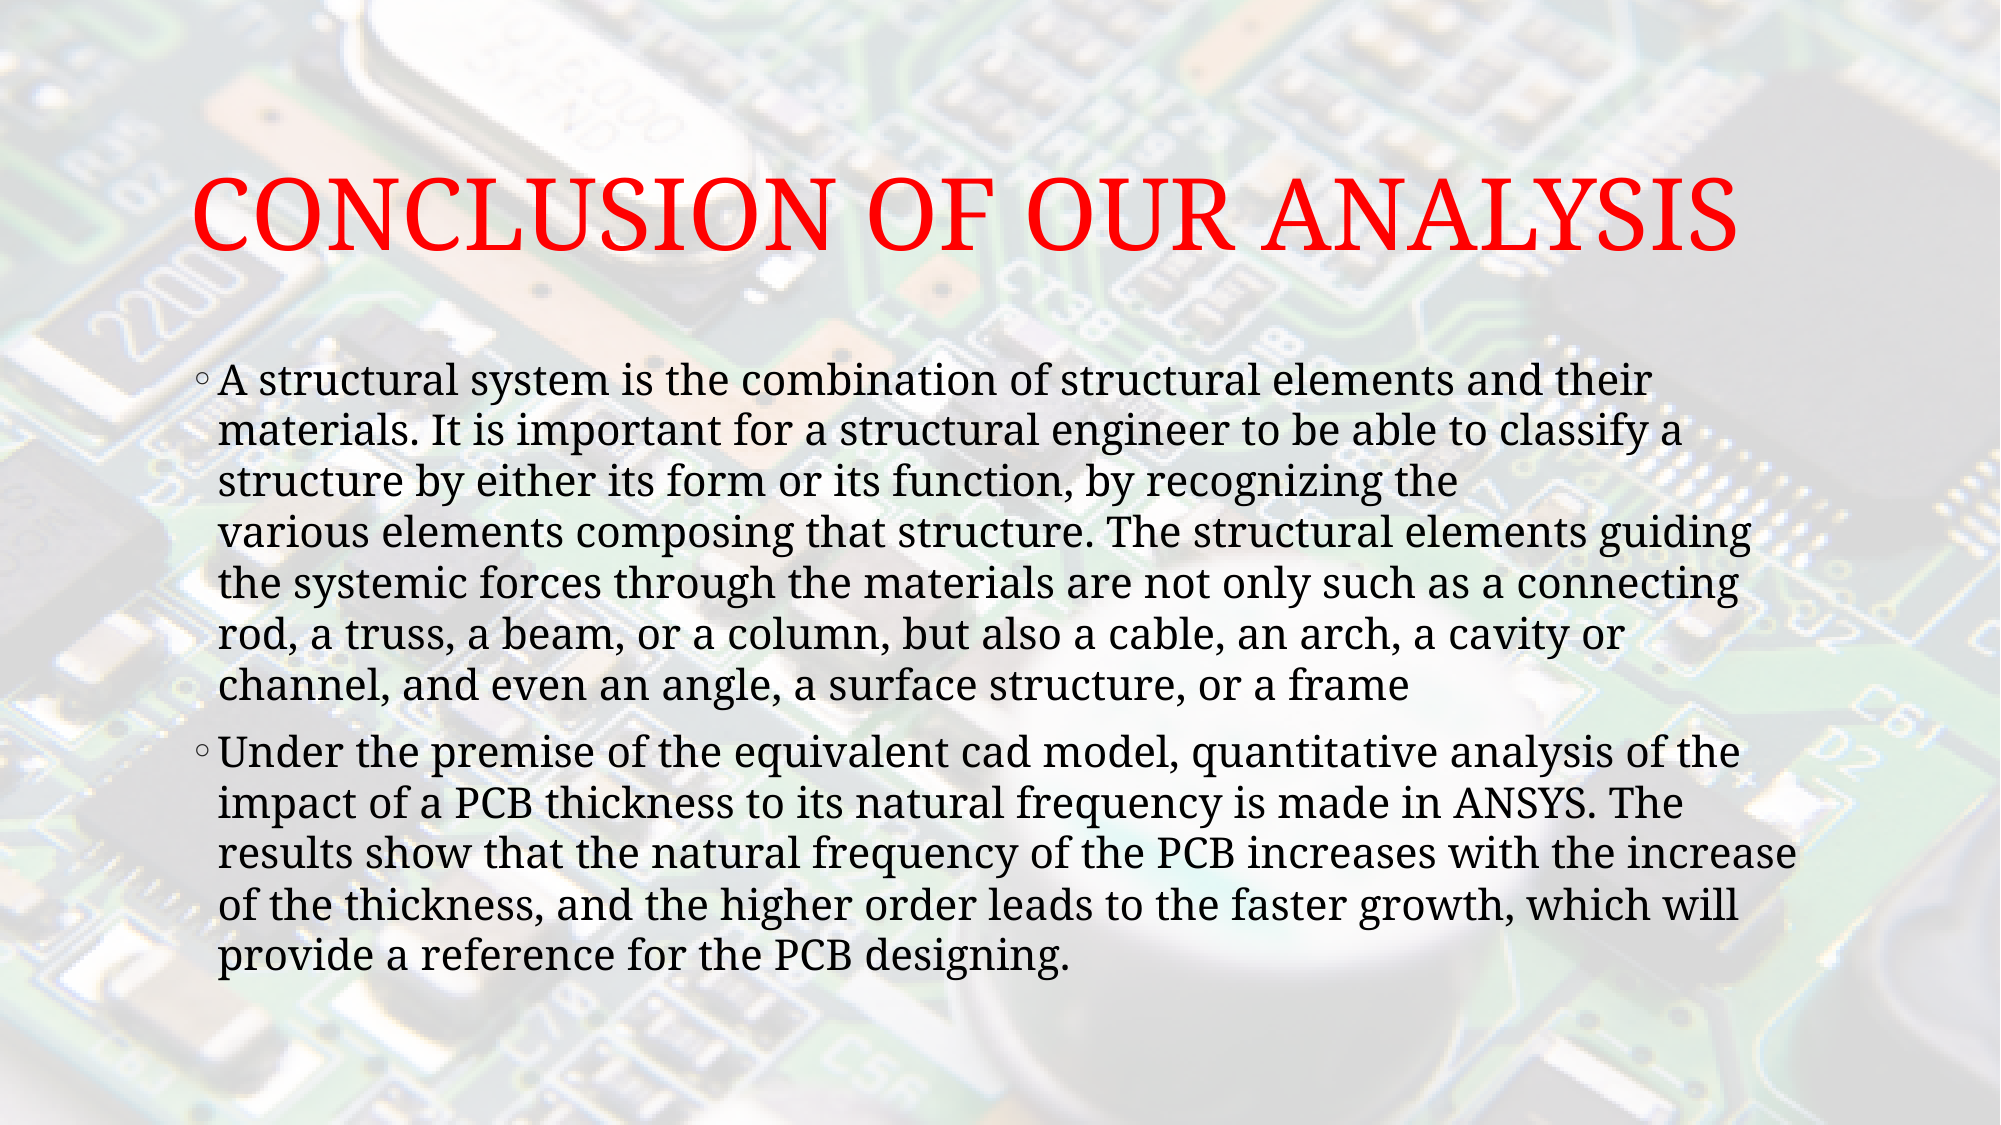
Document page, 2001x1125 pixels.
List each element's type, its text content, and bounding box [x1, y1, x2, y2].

list A structural system is the combination of structural elements and their materials. It is important for a structural engineer to be able to classify a structure by either its form or its function, by recognizing the various elements composing that structure. The structural elements guiding the systemic forces through the materials are not only such as a connecting rod, a truss, a beam, or a column, but also a cable, an arch, a cavity or channel, and even an angle, a surface structure, or a frame Under the premise of the equivalent cad model, quantitative analysis of the impact of a PCB thickness to its natural frequency is made in ANSYS. The results show that the natural frequency of the PCB increases with the increase of the thickness, and the higher order leads to the faster growth, which will provide a reference for the PCB designing. [174, 345, 1825, 990]
title CONCLUSION OF OUR ANALYSIS [174, 105, 1825, 331]
